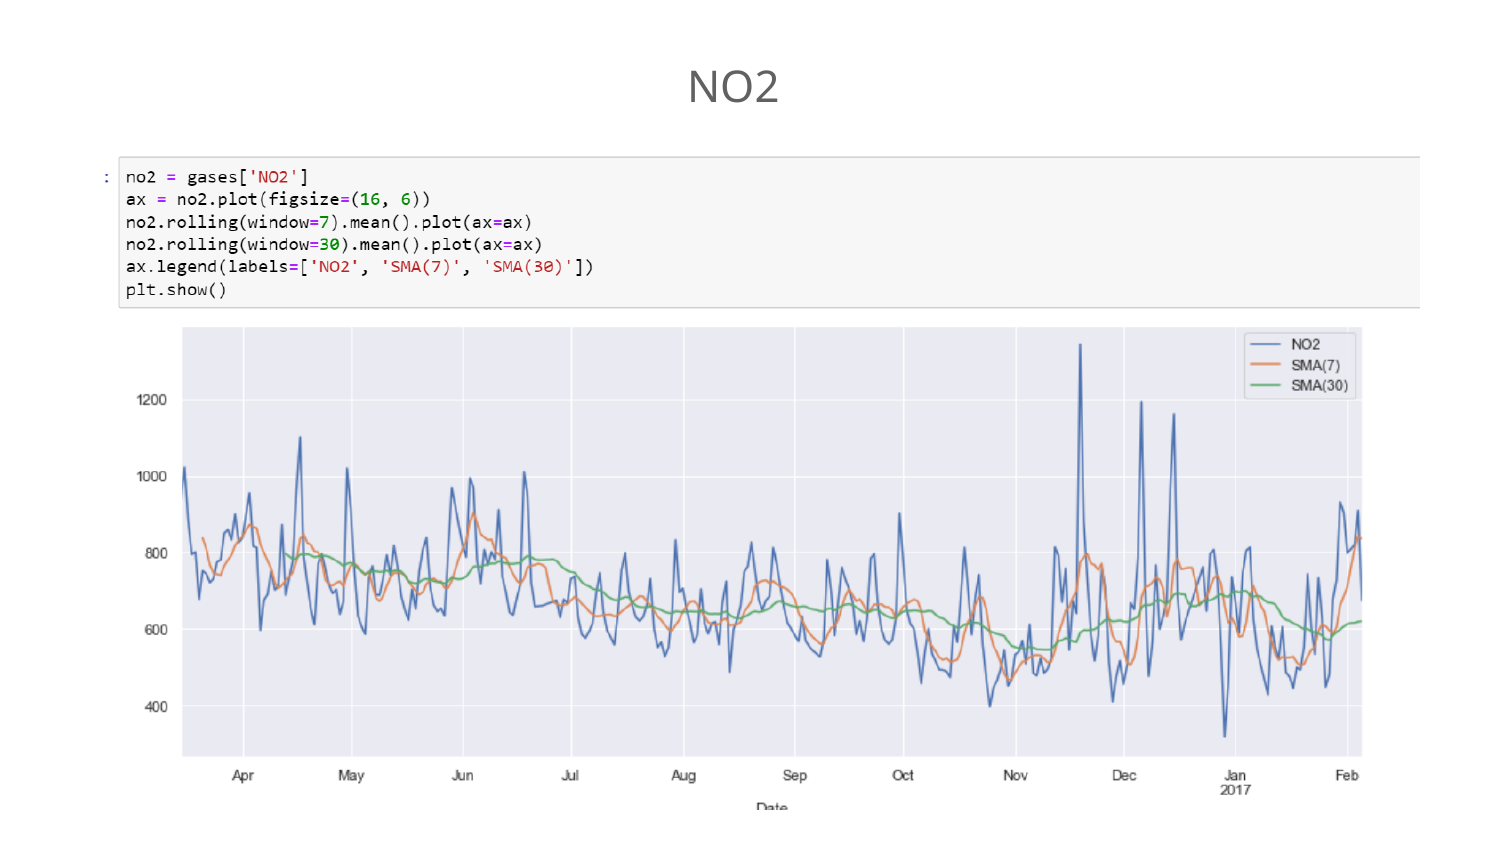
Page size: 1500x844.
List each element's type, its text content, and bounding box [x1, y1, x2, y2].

picture [101, 150, 1420, 810]
list NO2 [241, 36, 1226, 135]
